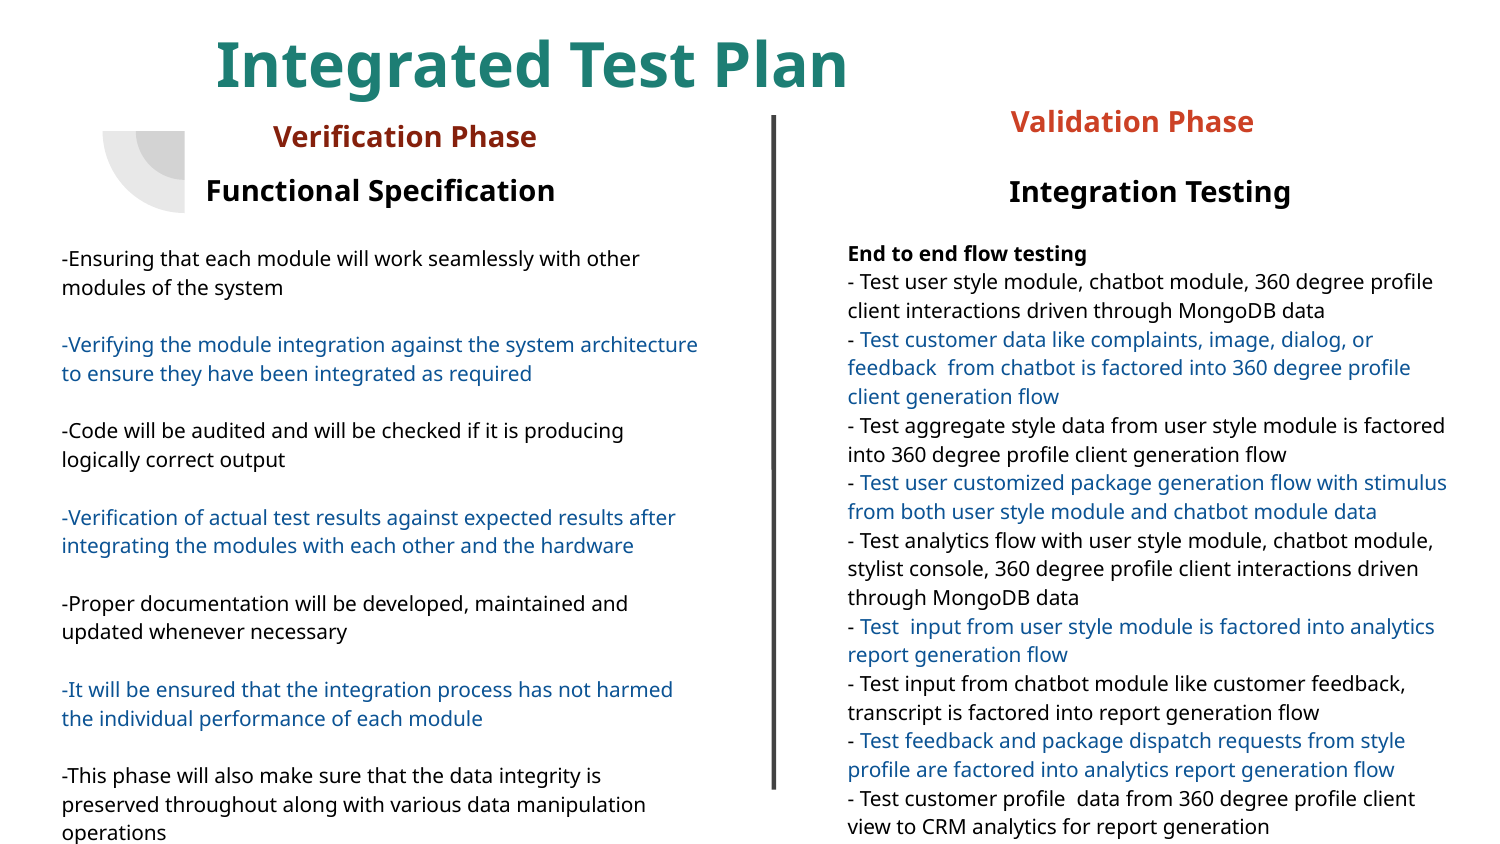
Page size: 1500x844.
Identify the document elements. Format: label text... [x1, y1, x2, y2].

title Integrated Test Plan [201, 9, 1144, 123]
text_box Verification Phase [258, 103, 584, 169]
text_box Integration Testing End to end flow testing - Test user style module, chatbot module, 360 degree profile client interactions driven through MongoDB data - Test customer data like complaints, image, dialog, or feedback from chatbot is factored into 360 degree profile client generation flow - Test aggregate style data from user style module is factored into 360 degree profile client generation flow - Test user customized package generation flow with stimulus from both user style module and chatbot module data - Test analytics flow with user style module, chatbot module, stylist console, 360 degree profile client interactions driven through MongoDB data - Test input from user style module is factored into analytics report generation flow - Test input from chatbot module like customer feedback, transcript is factored into report generation flow - Test feedback and package dispatch requests from style profile are factored into analytics report generation flow - Test customer profile data from 360 degree profile client view to CRM analytics for report generation [832, 152, 1469, 827]
text_box Validation Phase [995, 87, 1321, 152]
text_box Functional Specification -Ensuring that each module will work seamlessly with other modules of the system -Verifying the module integration against the system architecture to ensure they have been integrated as required -Code will be audited and will be checked if it is producing logically correct output -Verification of actual test results against expected results after integrating the modules with each other and the hardware -Proper documentation will be developed, maintained and updated whenever necessary -It will be ensured that the integration process has not harmed the individual performance of each module -This phase will also make sure that the data integrity is preserved throughout along with various data manipulation operations [46, 152, 715, 790]
